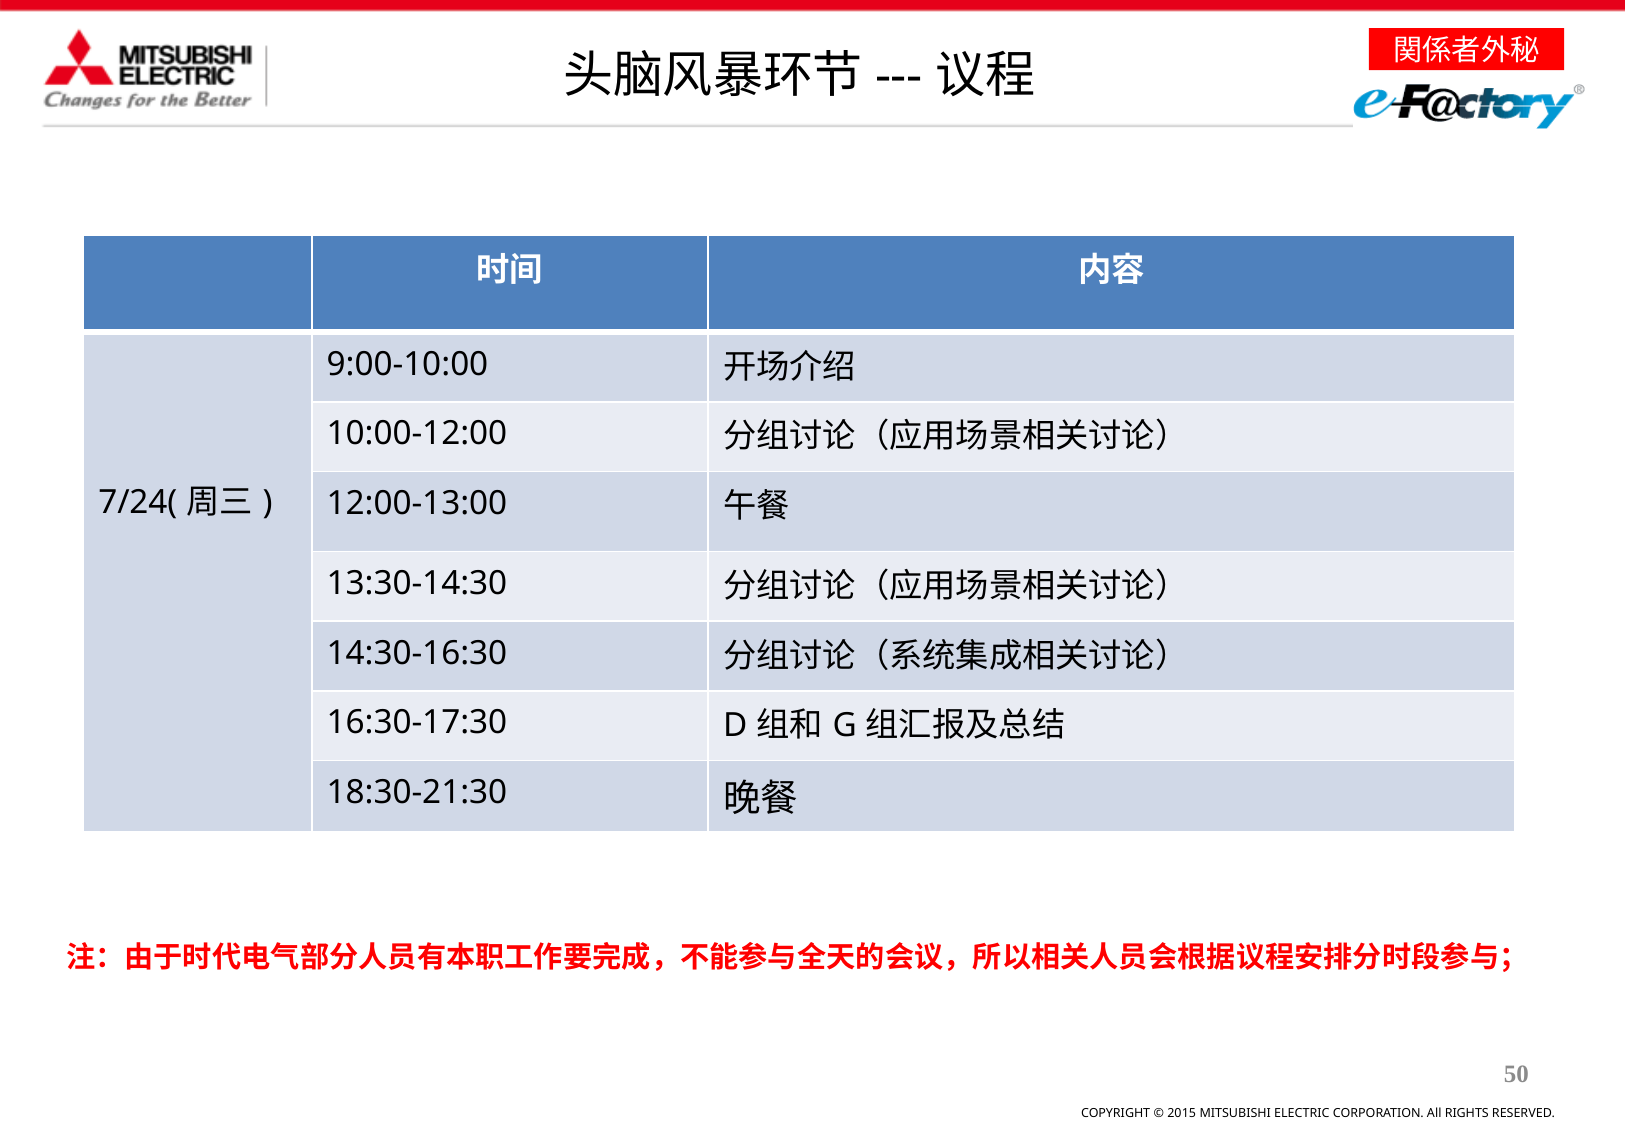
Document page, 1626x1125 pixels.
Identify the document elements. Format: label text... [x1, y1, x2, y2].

table_header 内容 [709, 236, 1514, 329]
text_box 注：由于时代电气部分人员有本职工作要完成，不能参与全天的会议，所以相关人员会根据议程安排分时段参与； [60, 880, 211, 1031]
table_cell 16:30-17:30 [313, 692, 707, 760]
table_cell 10:00-12:00 [313, 403, 707, 471]
table_cell 晚餐 [709, 761, 1514, 831]
table_cell 分组讨论（系统集成相关讨论） [709, 622, 1514, 690]
table_header [84, 236, 311, 329]
table_cell 分组讨论（应用场景相关讨论） [709, 403, 1514, 471]
table_cell 午餐 [709, 472, 1514, 551]
text_box 头脑风暴环节---议程 [361, 35, 1237, 111]
table_cell 13:30-14:30 [313, 552, 707, 620]
slide_number 50 [1164, 1042, 1544, 1103]
table_cell 开场介绍 [709, 335, 1514, 401]
table_cell 18:30-21:30 [313, 761, 707, 831]
table_cell 12:00-13:00 [313, 472, 707, 551]
table_cell 分组讨论（应用场景相关讨论） [709, 552, 1514, 620]
picture [0, 0, 1625, 1125]
table_header 时间 [313, 236, 707, 329]
table_cell 9:00-10:00 [313, 335, 707, 401]
table_cell 7/24(周三) [84, 335, 311, 831]
table_cell D组和G组汇报及总结 [709, 692, 1514, 760]
table_cell 14:30-16:30 [313, 622, 707, 690]
